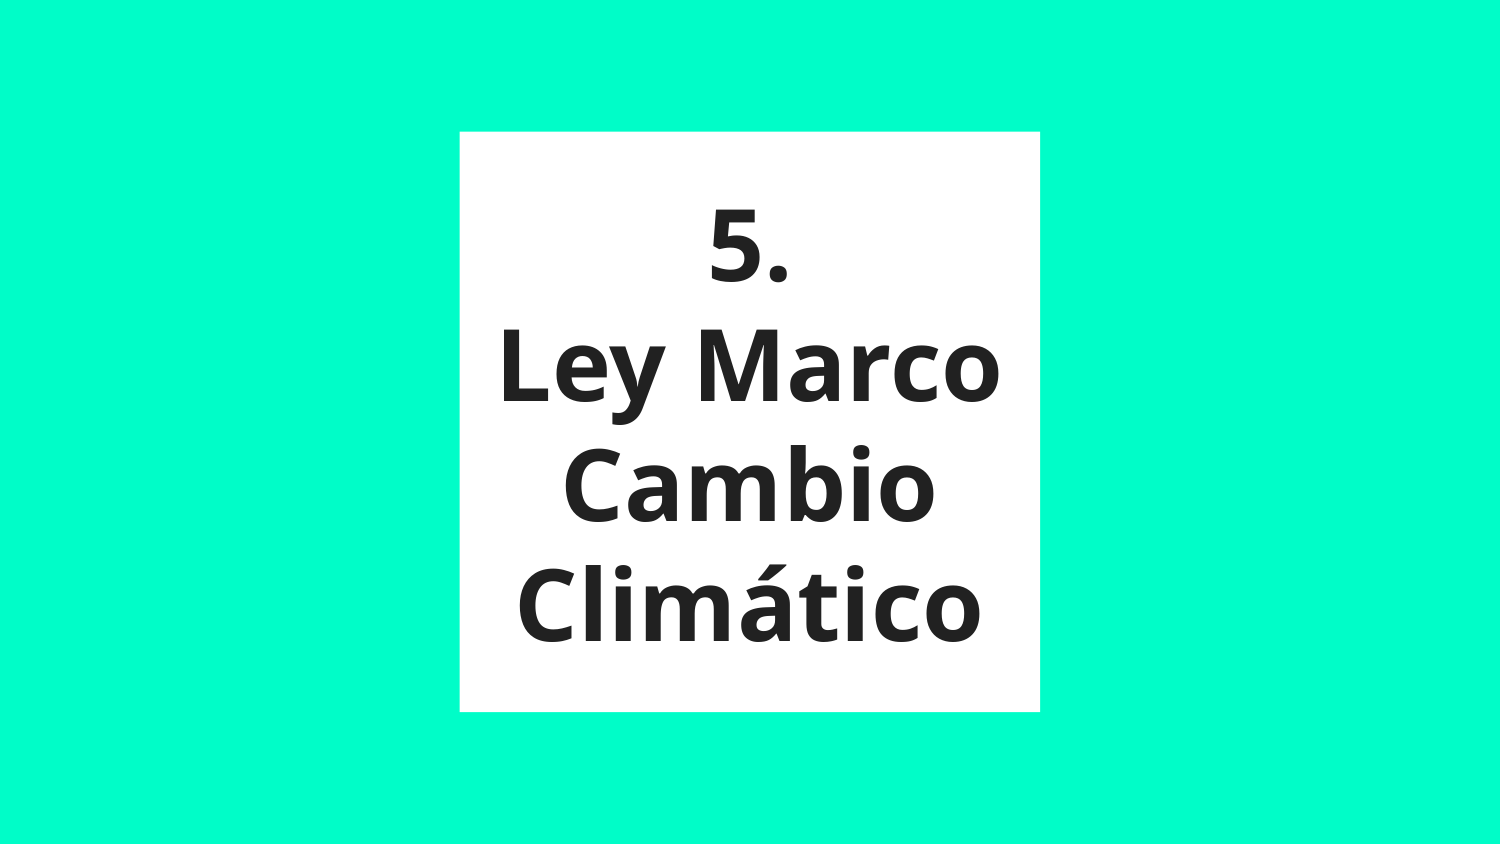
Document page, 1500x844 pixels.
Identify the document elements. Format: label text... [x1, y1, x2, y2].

title 5. Ley Marco Cambio Climático [459, 131, 1041, 713]
